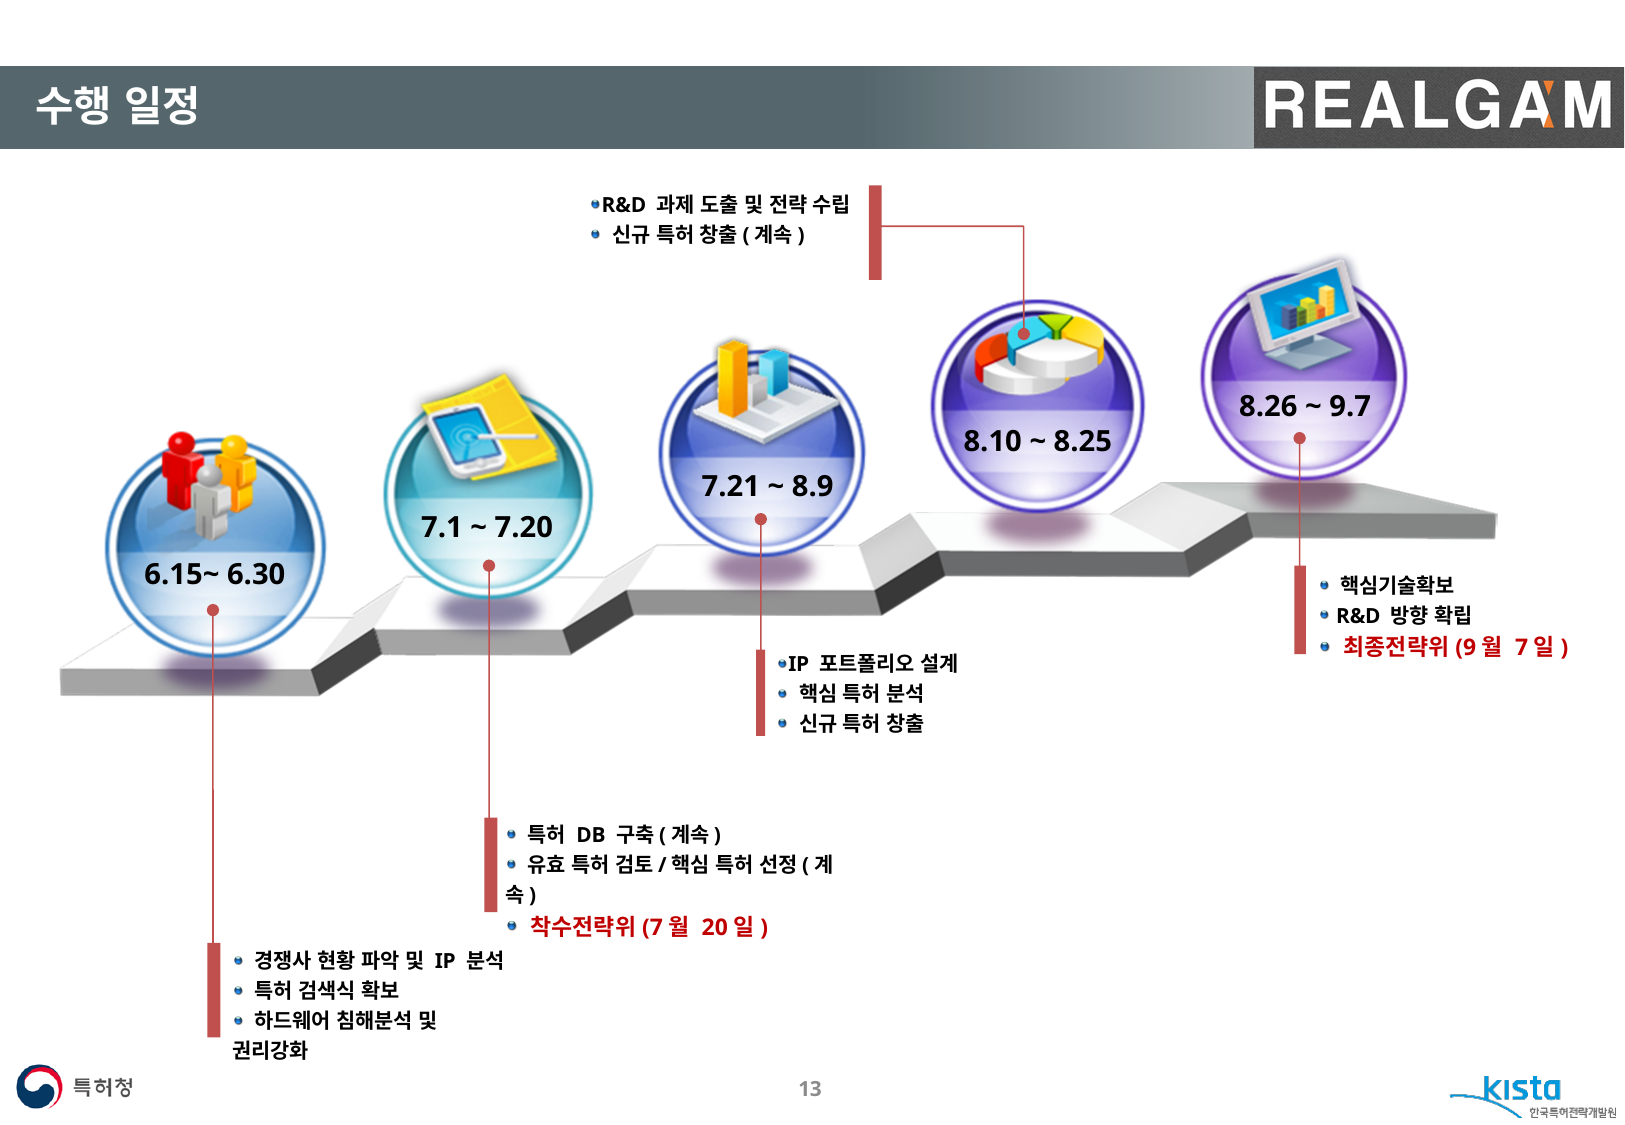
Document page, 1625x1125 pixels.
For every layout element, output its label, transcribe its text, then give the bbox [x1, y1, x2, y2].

picture [10, 1058, 141, 1116]
text_box R&D 과제 도출 및 전략 수립 신규 특허 창출(계속) [574, 179, 1037, 244]
picture [505, 826, 518, 842]
picture [589, 226, 602, 242]
text_box [484, 817, 490, 913]
text_box 경쟁사 현황 파악 및 IP 분석 특허 검색식 확보 하드웨어 침해분석 및 권리강화 [217, 935, 529, 1071]
picture [232, 1013, 245, 1028]
picture [1489, 1076, 1616, 1118]
picture [505, 917, 519, 934]
picture [232, 953, 245, 968]
picture [1254, 67, 1625, 148]
text_box [207, 942, 221, 1038]
picture [232, 983, 245, 998]
text_box 핵심기술확보 R&D 방향 확립 최종전략위(9월 7일) [1517, 559, 1601, 668]
picture [589, 196, 602, 212]
text_box 특허 DB 구축(계속) 유효 특허 검토/핵심 특허 선정(계속) 착수전략위(7월 20일) [490, 809, 869, 947]
picture [505, 856, 518, 872]
picture [43, 245, 1513, 740]
list 수행 일정 [20, 72, 1533, 144]
picture [1449, 1076, 1516, 1118]
